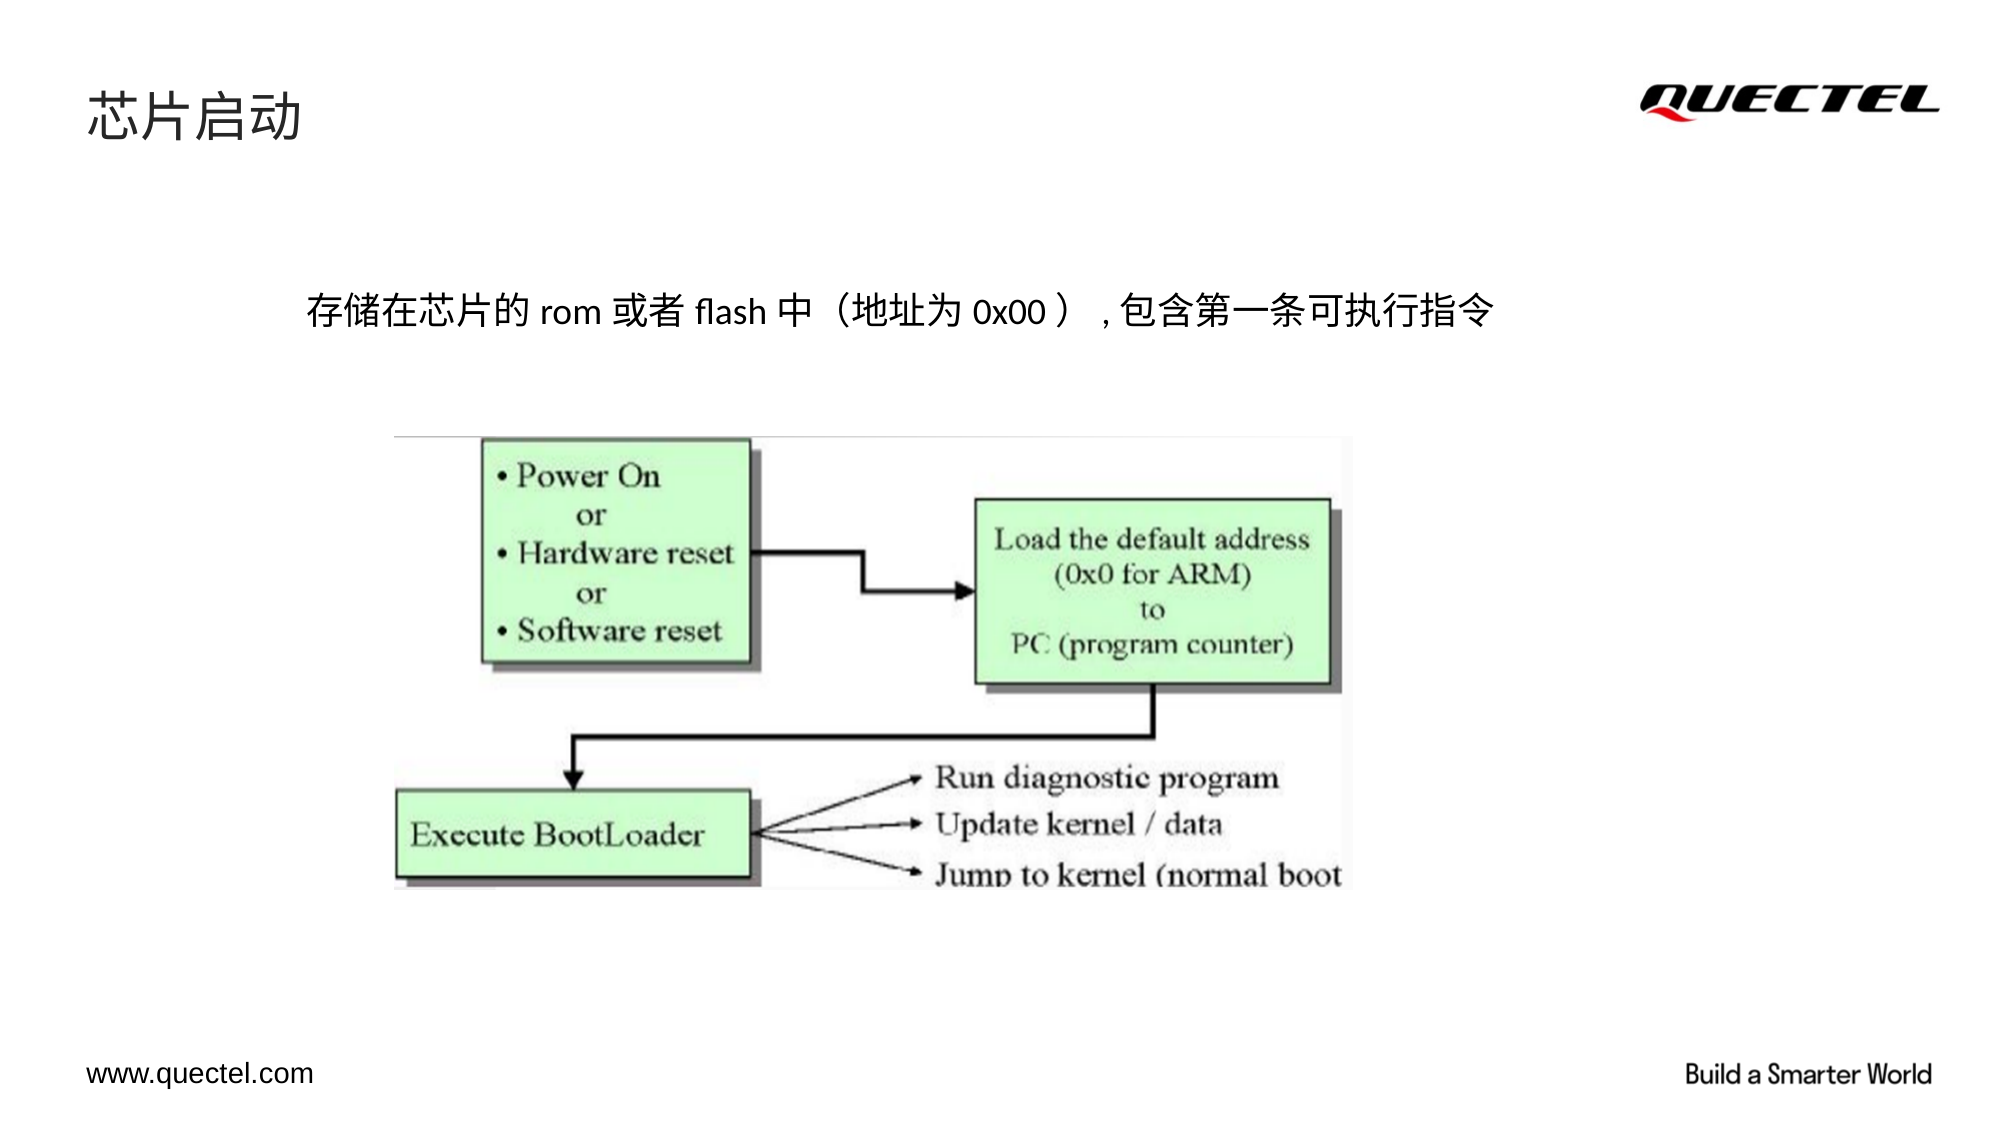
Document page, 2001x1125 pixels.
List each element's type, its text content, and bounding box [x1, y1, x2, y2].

text_box 存储在芯片的rom或者flash中（地址为0x00）,包含第一条可执行指令 [291, 279, 1510, 340]
title 芯片启动 [71, 82, 1887, 156]
picture [1595, 32, 1985, 165]
picture [1637, 1015, 1981, 1125]
picture [394, 436, 1353, 890]
